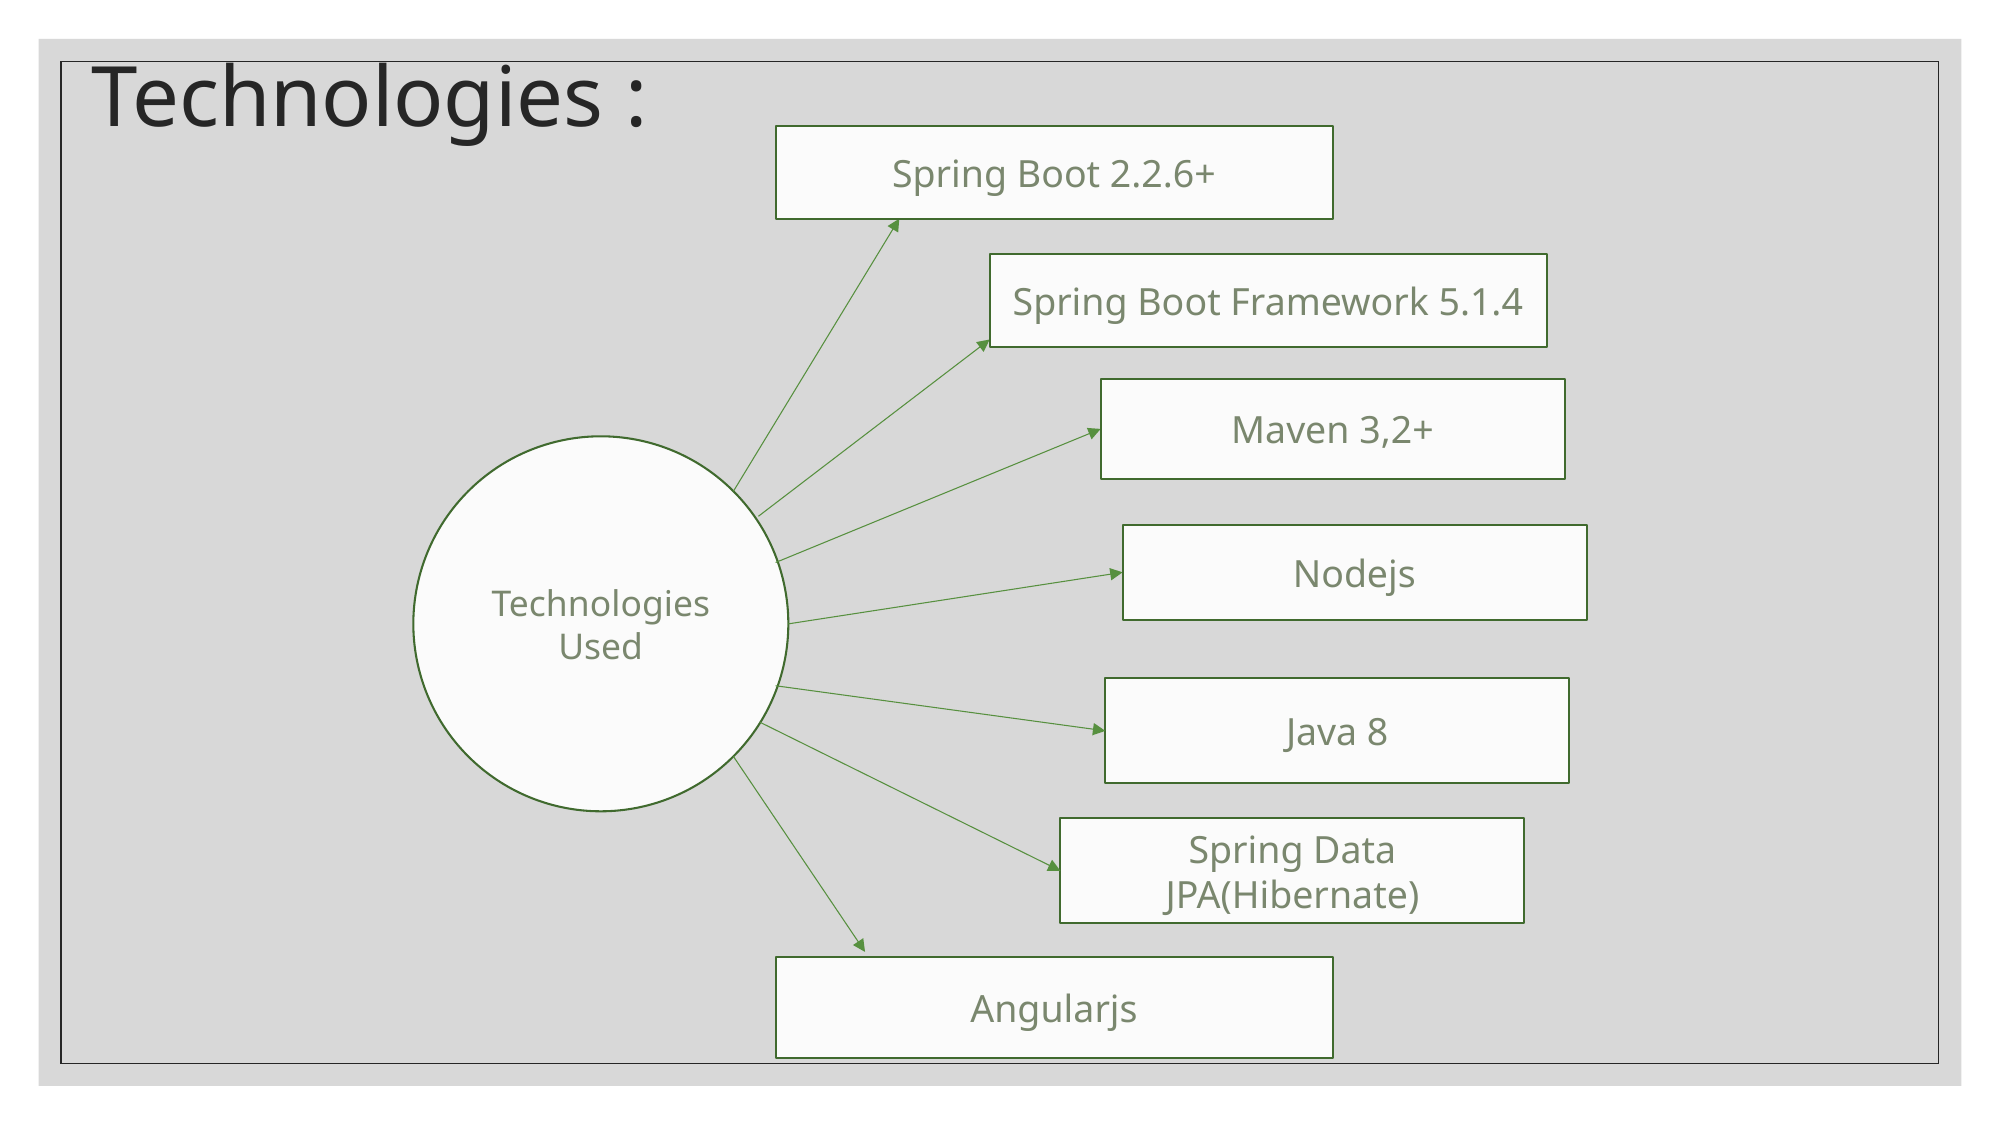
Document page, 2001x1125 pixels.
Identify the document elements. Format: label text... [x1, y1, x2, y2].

text_box Java 8 [1104, 677, 1570, 784]
text_box Spring Boot 2.2.6+ [775, 125, 1334, 220]
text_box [775, 428, 1101, 563]
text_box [733, 218, 900, 492]
text_box Angularjs [775, 956, 1334, 1059]
text_box Technologies Used [412, 435, 790, 813]
title Technologies : [76, 44, 1849, 156]
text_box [759, 722, 1061, 871]
text_box Nodejs [1122, 524, 1588, 621]
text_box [775, 685, 1106, 731]
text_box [758, 339, 990, 517]
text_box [733, 756, 866, 952]
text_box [788, 572, 1123, 624]
text_box Spring Boot Framework 5.1.4 [989, 253, 1548, 348]
text_box Maven 3,2+ [1100, 378, 1566, 480]
text_box Spring Data JPA(Hibernate) [1059, 817, 1525, 924]
